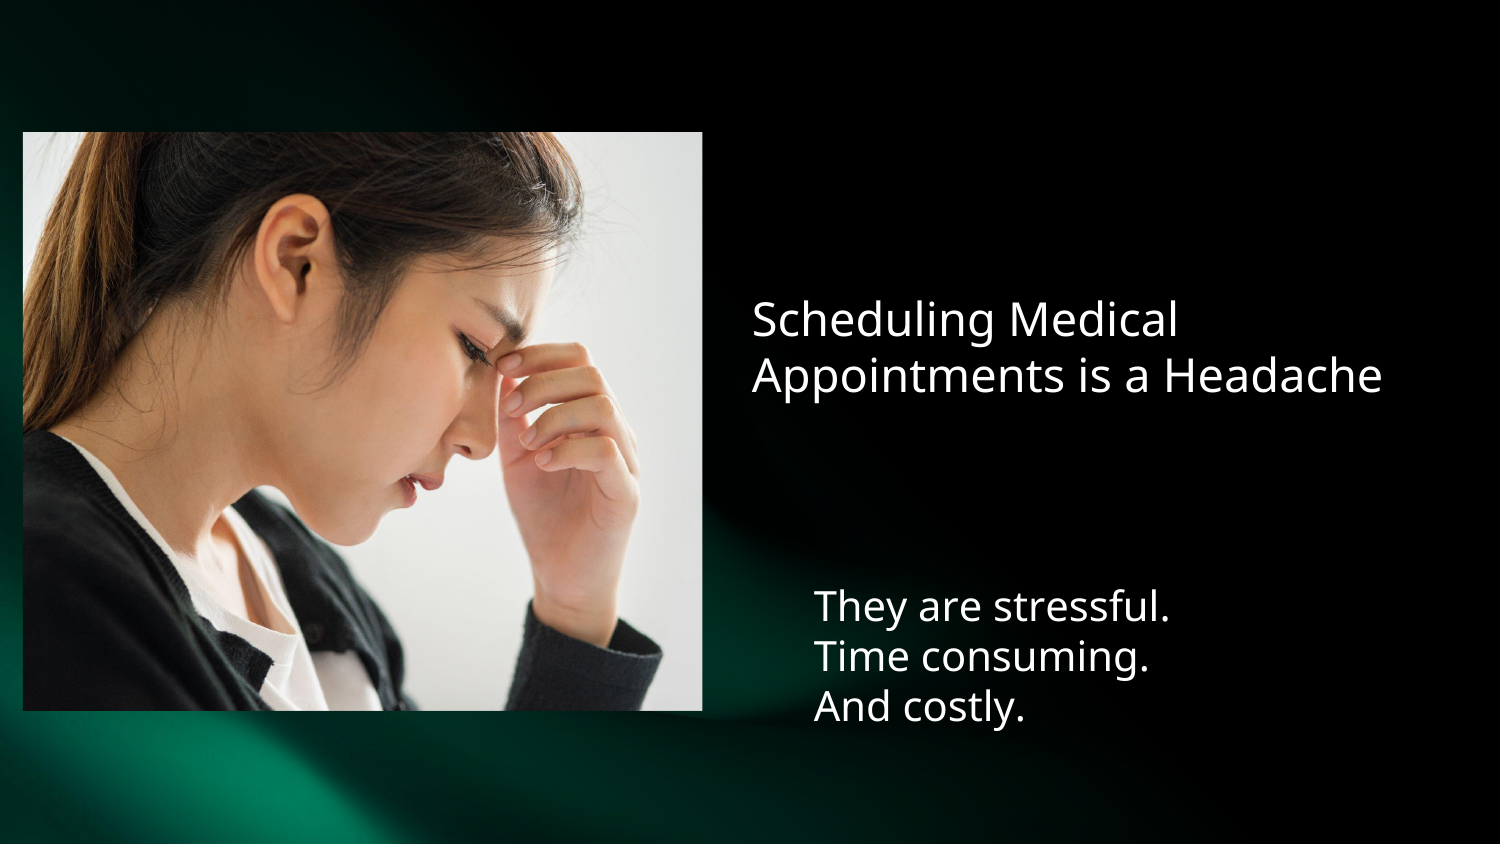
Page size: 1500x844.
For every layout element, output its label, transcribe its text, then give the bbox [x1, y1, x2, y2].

title Scheduling Medical Appointments is a Headache [736, 248, 1417, 444]
subtitle They are stressful. Time consuming. And costly. [798, 564, 1355, 760]
picture [0, 0, 1500, 844]
